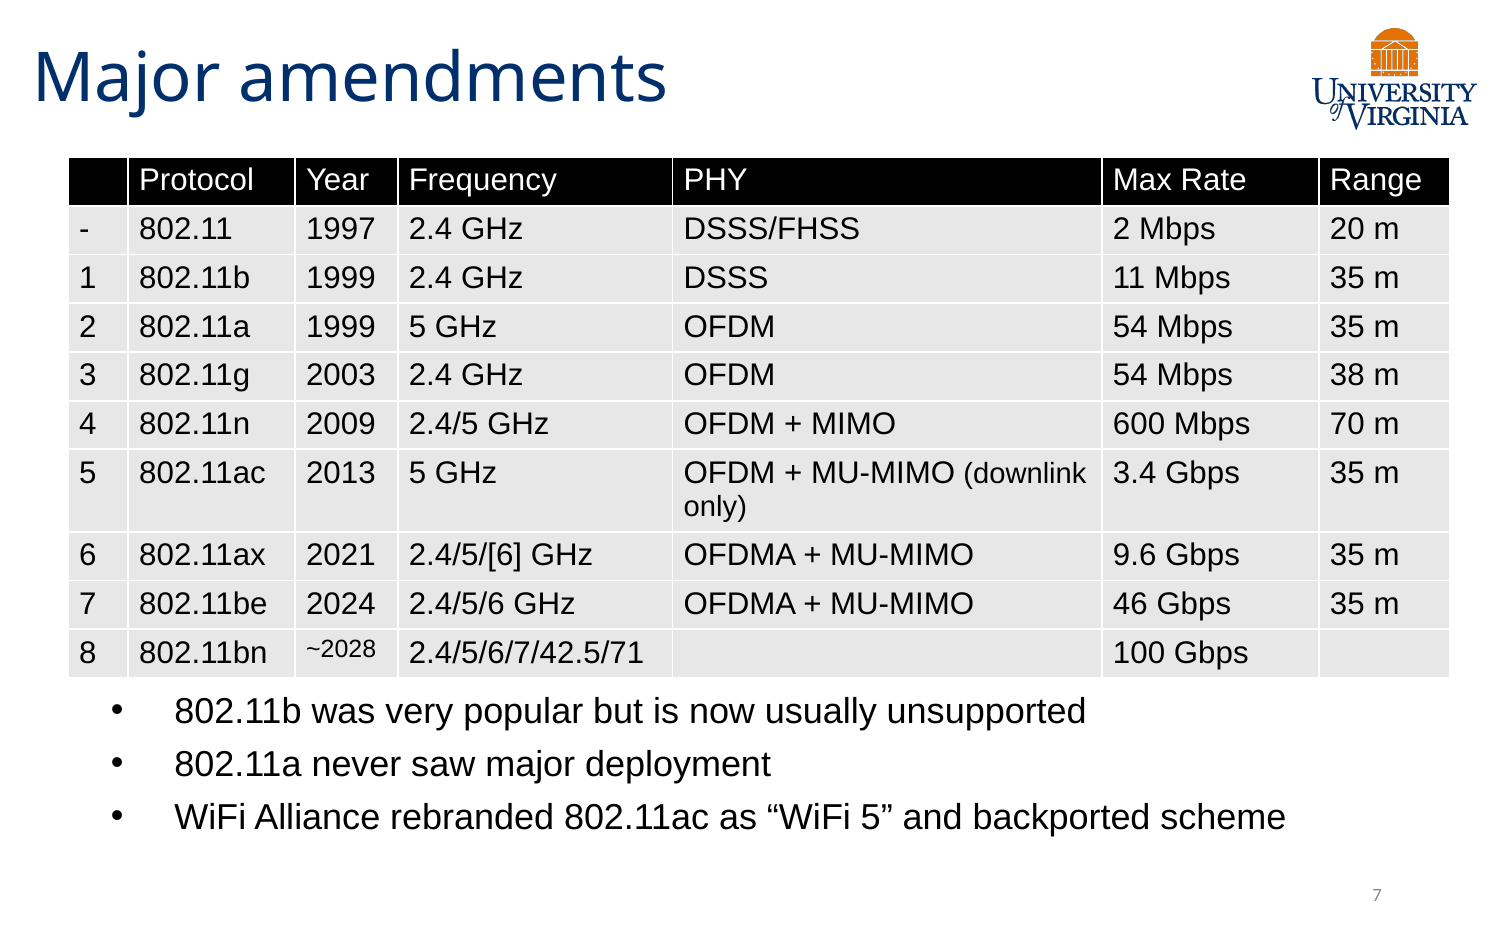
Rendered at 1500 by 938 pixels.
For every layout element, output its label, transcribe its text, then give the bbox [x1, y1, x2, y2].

table_cell 802.11ax [129, 533, 294, 580]
table_cell 802.11a [129, 304, 294, 351]
table_cell OFDMA + MU-MIMO [673, 533, 1101, 580]
table_cell 5 GHz [399, 304, 672, 351]
table_cell 2.4/5/[6] GHz [399, 533, 672, 580]
table_cell 2021 [296, 533, 397, 580]
table_cell 802.11 [129, 207, 294, 254]
table_cell 35 m [1320, 304, 1449, 351]
table_cell 2 [69, 304, 127, 351]
table_cell ~2028 [296, 630, 397, 677]
table_cell 1999 [296, 255, 397, 302]
table_cell 2009 [296, 402, 397, 448]
table_cell 802.11b [129, 255, 294, 302]
table_cell 20 m [1320, 207, 1449, 254]
table_header [69, 158, 127, 205]
table_cell 2.4 GHz [399, 353, 672, 400]
table_cell 35 m [1320, 533, 1449, 580]
table_cell 802.11bn [129, 630, 294, 677]
table_cell 3 [69, 353, 127, 400]
table_cell 3.4 Gbps [1103, 450, 1318, 531]
table_cell 1999 [296, 304, 397, 351]
table_cell OFDM [673, 353, 1101, 400]
table_cell 35 m [1320, 255, 1449, 302]
table_cell 35 m [1320, 450, 1449, 531]
table_cell OFDM + MU-MIMO (downlink only) [673, 450, 1101, 531]
table_cell 7 [69, 581, 127, 628]
table_cell 2 Mbps [1103, 207, 1318, 254]
list 802.11b was very popular but is now usually unsupported 802.11a never saw major deployment WiFi Alliance rebranded 802.11ac as “WiFi 5” and backported scheme [74, 679, 1425, 844]
table_cell 600 Mbps [1103, 402, 1318, 448]
table_header PHY [673, 158, 1101, 205]
table_cell 46 Gbps [1103, 581, 1318, 628]
title Major amendments [17, 14, 1297, 145]
table_cell [1320, 630, 1449, 677]
table_cell OFDM [673, 304, 1101, 351]
table_cell 2013 [296, 450, 397, 531]
table_header Year [296, 158, 397, 205]
table_cell 802.11ac [129, 450, 294, 531]
table_cell 54 Mbps [1103, 304, 1318, 351]
table_cell 2.4/5 GHz [399, 402, 672, 448]
table_cell 5 GHz [399, 450, 672, 531]
table_cell 38 m [1320, 353, 1449, 400]
table_cell 35 m [1320, 581, 1449, 628]
table_cell 802.11g [129, 353, 294, 400]
table_cell DSSS [673, 255, 1101, 302]
table_cell 1997 [296, 207, 397, 254]
table_cell 6 [69, 533, 127, 580]
table_header Protocol [129, 158, 294, 205]
table_header Frequency [399, 158, 672, 205]
picture [1312, 28, 1477, 130]
table_cell - [69, 207, 127, 254]
table_cell OFDM + MIMO [673, 402, 1101, 448]
slide_number 7 [1059, 868, 1397, 919]
table_cell 2.4 GHz [399, 207, 672, 254]
table_cell 5 [69, 450, 127, 531]
table_cell [673, 630, 1101, 677]
table_cell 1 [69, 255, 127, 302]
table_cell 100 Gbps [1103, 630, 1318, 677]
table_cell 2.4 GHz [399, 255, 672, 302]
table_cell 9.6 Gbps [1103, 533, 1318, 580]
table_cell 4 [69, 402, 127, 448]
table_cell OFDMA + MU-MIMO [673, 581, 1101, 628]
table_cell 2.4/5/6 GHz [399, 581, 672, 628]
table_header Range [1320, 158, 1449, 205]
table_cell 70 m [1320, 402, 1449, 448]
table_cell 802.11n [129, 402, 294, 448]
table_header Max Rate [1103, 158, 1318, 205]
table_cell 2.4/5/6/7/42.5/71 [399, 630, 672, 677]
table_cell 802.11be [129, 581, 294, 628]
table_cell 11 Mbps [1103, 255, 1318, 302]
table_cell 8 [69, 630, 127, 677]
table_cell DSSS/FHSS [673, 207, 1101, 254]
table_cell 2024 [296, 581, 397, 628]
table_cell 54 Mbps [1103, 353, 1318, 400]
table_cell 2003 [296, 353, 397, 400]
